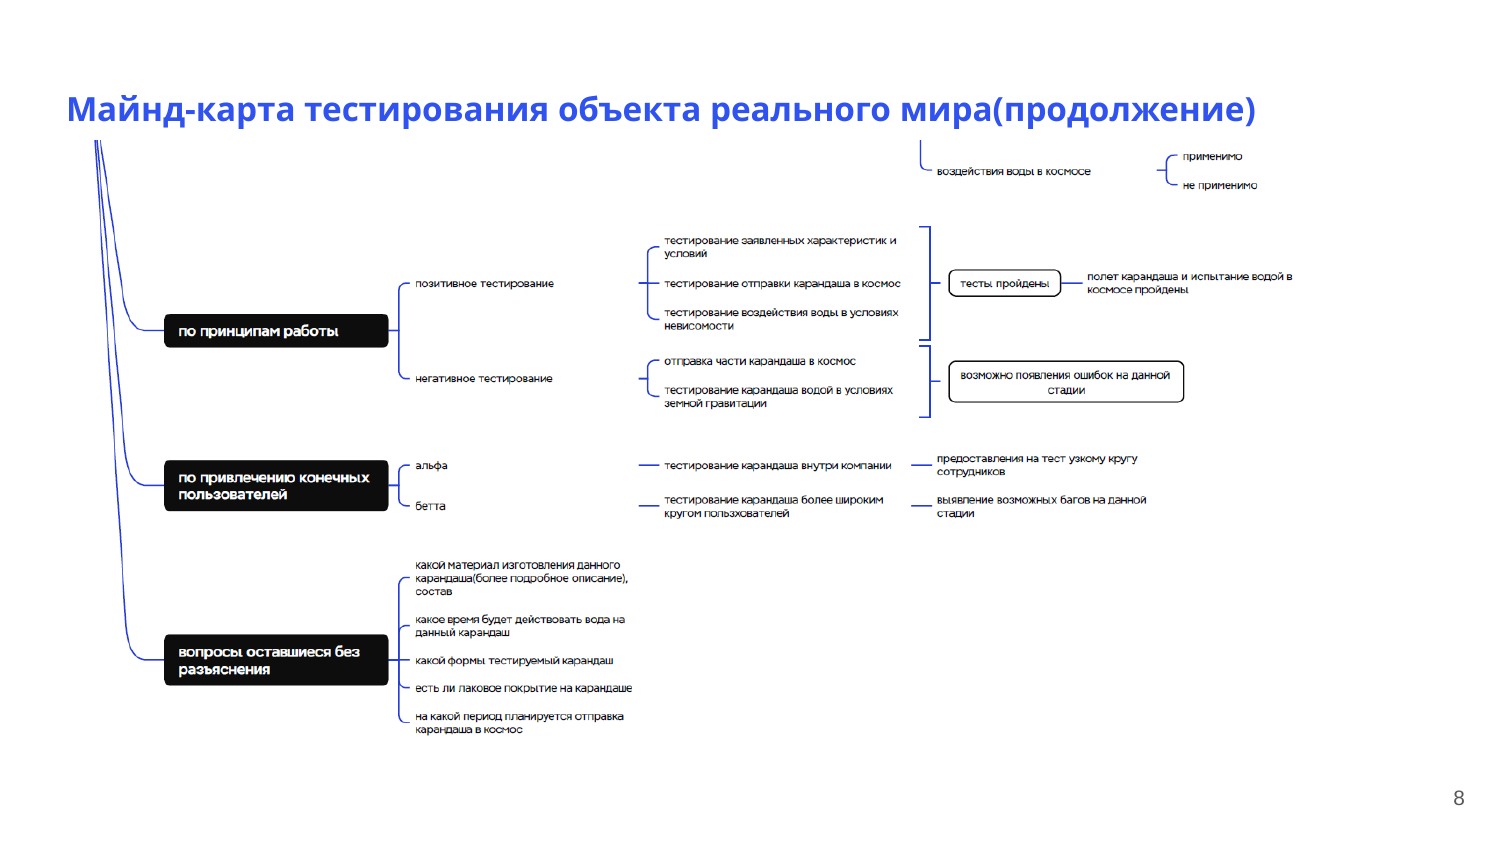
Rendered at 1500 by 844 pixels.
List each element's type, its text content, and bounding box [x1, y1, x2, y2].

picture [0, 140, 1351, 774]
slide_number 8 [1424, 771, 1480, 824]
title Майнд-карта тестирования объекта реального мира(продолжение) [51, 72, 1449, 167]
